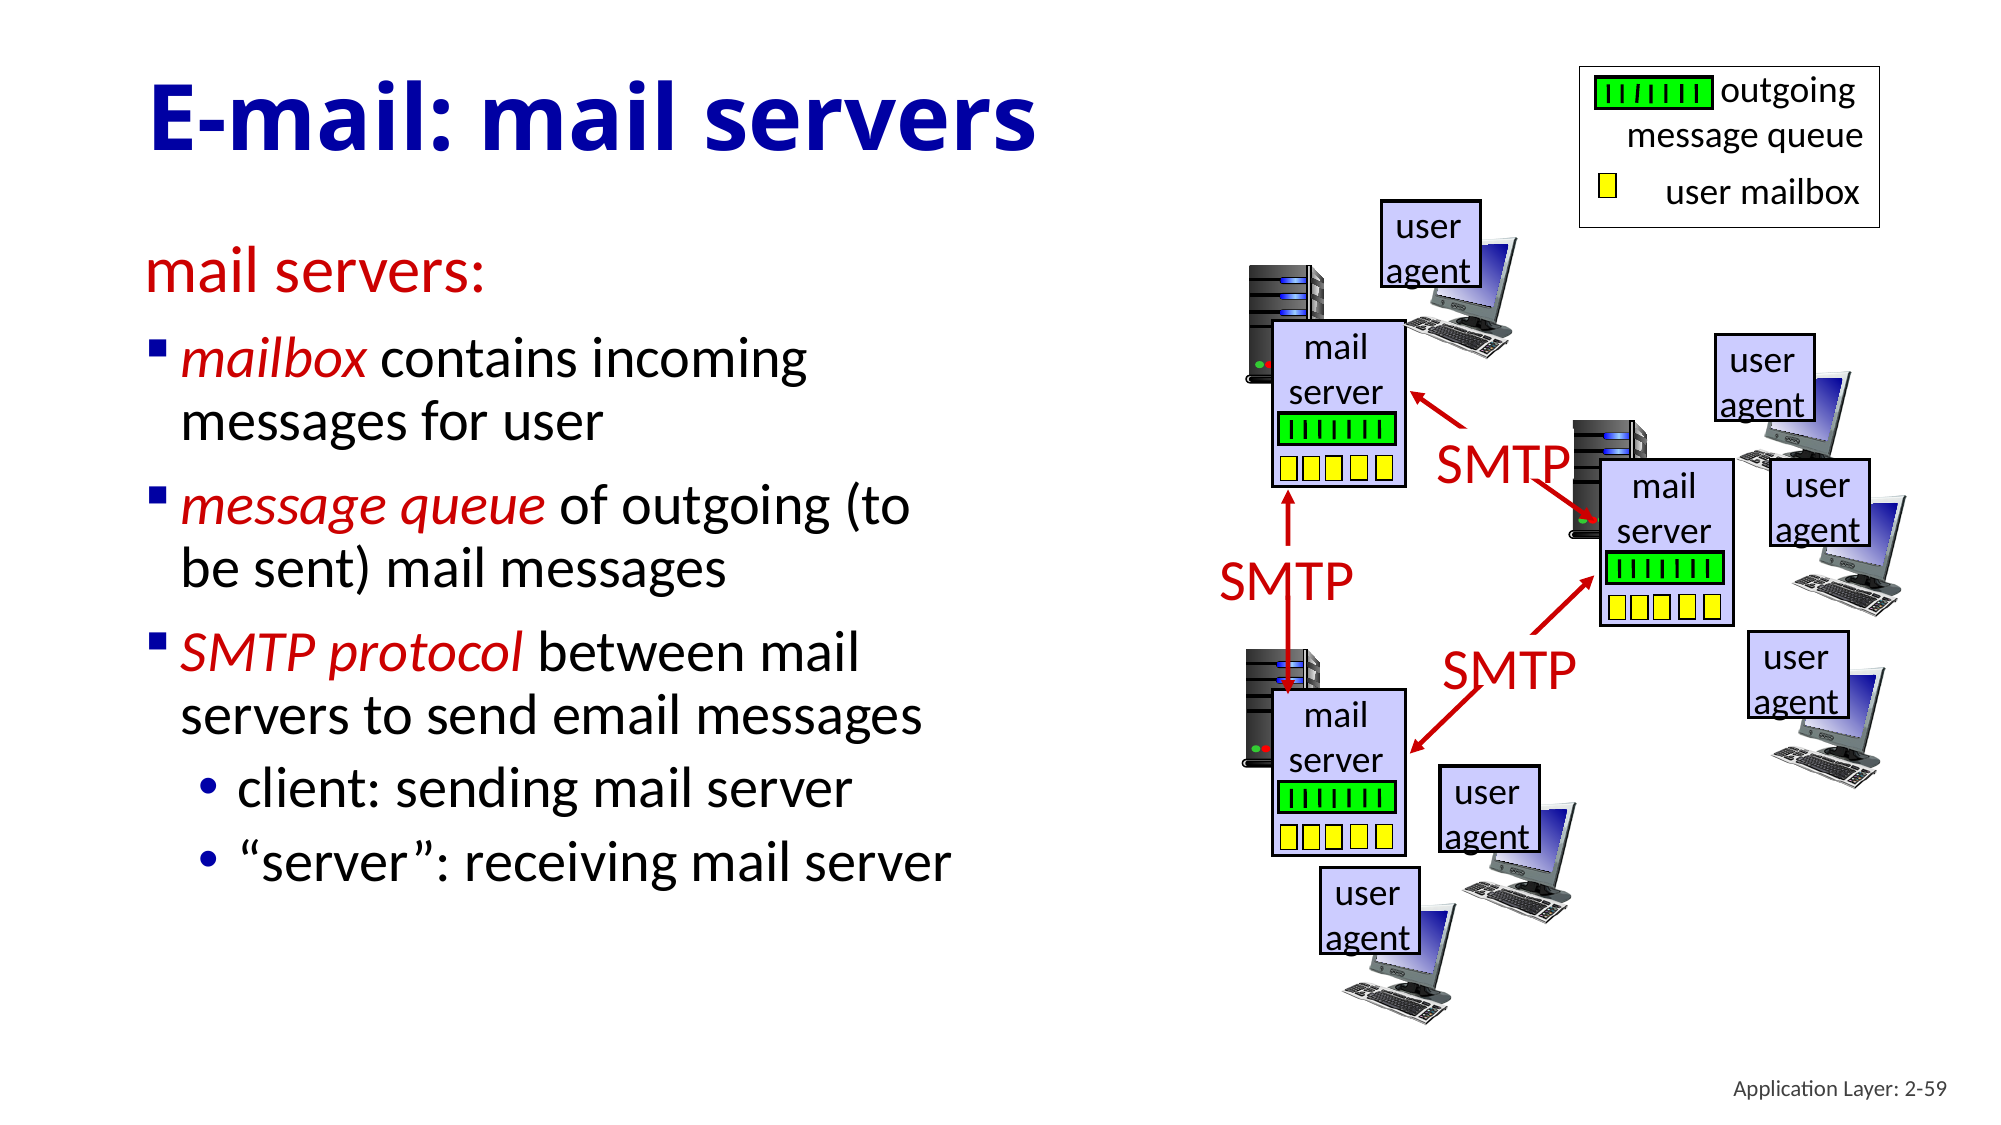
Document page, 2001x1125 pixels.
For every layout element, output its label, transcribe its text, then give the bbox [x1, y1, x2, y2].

title E-mail: mail servers [131, 47, 1856, 195]
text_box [1595, 57, 1881, 194]
text_box mail servers: mailbox contains incoming messages for user message queue of outgoing (to be sent) mail messages SMTP protocol between mail servers to send email messages client: sending mail server “server”: receiving mail server [108, 227, 996, 990]
text_box [1579, 66, 1595, 194]
slide_number Application Layer: 2-59 [1512, 1056, 1963, 1117]
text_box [1203, 194, 1911, 1034]
